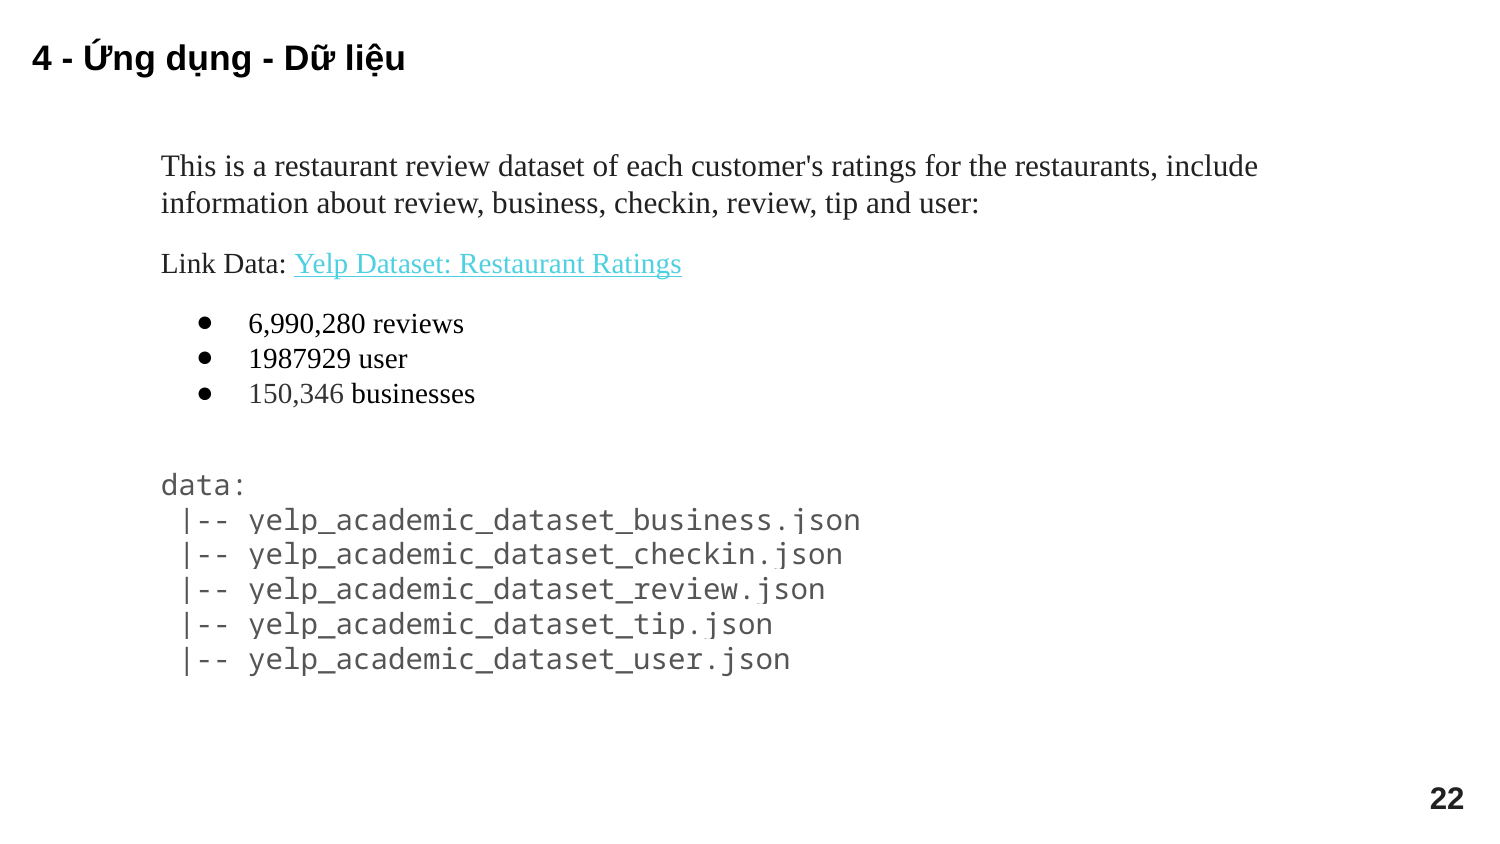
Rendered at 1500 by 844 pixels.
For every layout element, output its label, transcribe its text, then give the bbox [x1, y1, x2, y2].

text_box This is a restaurant review dataset of each customer's ratings for the restaurants, include information about review, business, checkin, review, tip and user: Link Data: Yelp Dataset: Restaurant Ratings 6,990,280 reviews 1987929 user 150,346 businesses data: |-- yelp_academic_dataset_business.json |-- yelp_academic_dataset_checkin.json |-- yelp_academic_dataset_review.json |-- yelp_academic_dataset_tip.json |-- yelp_academic_dataset_user.json [145, 129, 1355, 721]
text_box 4 - Ứng dụng - Dữ liệu [17, 20, 924, 93]
text_box ‹#› [1389, 764, 1480, 830]
